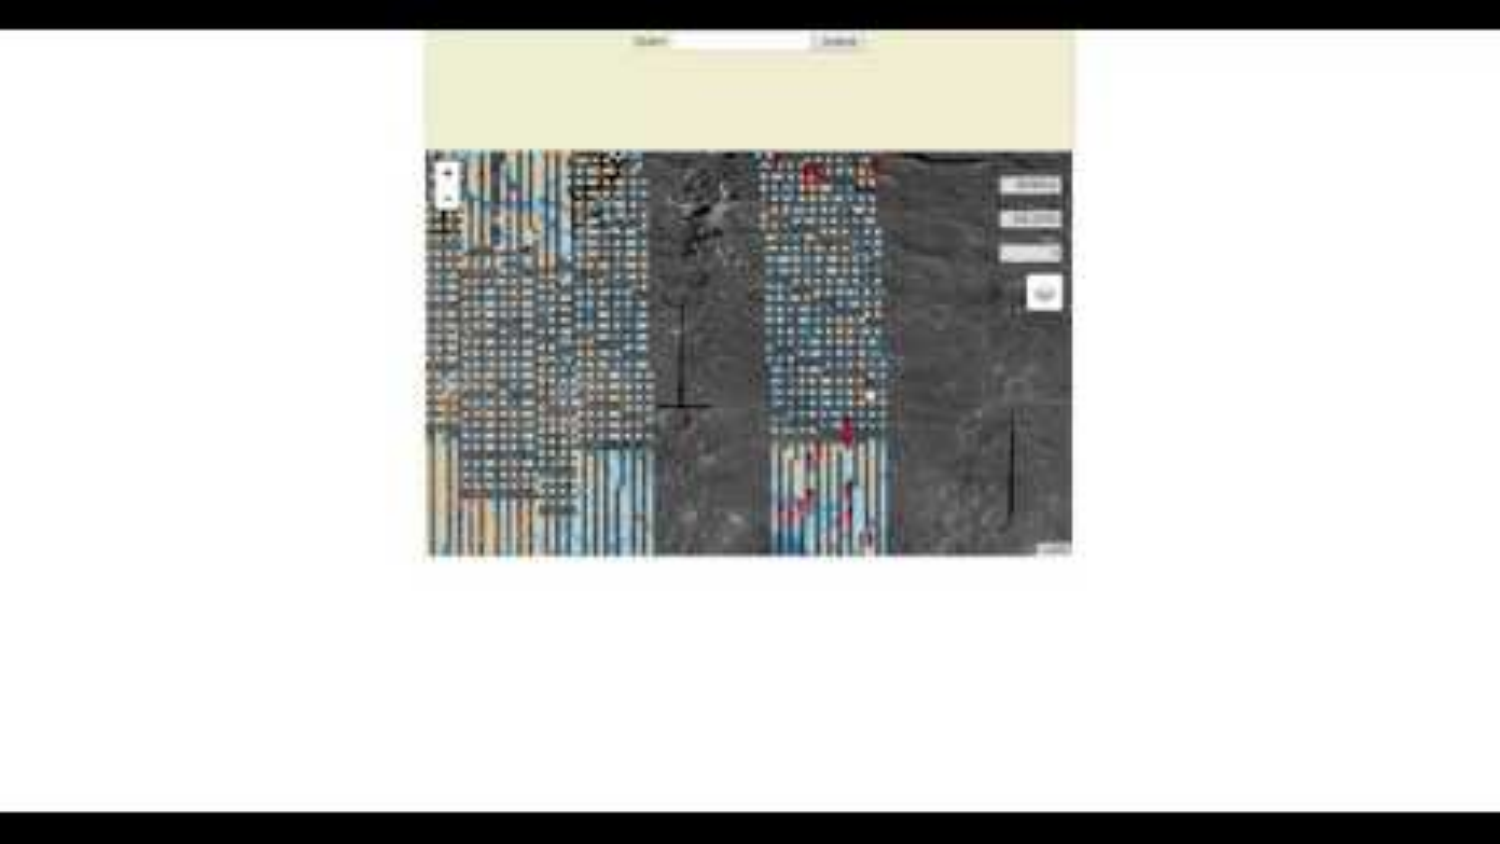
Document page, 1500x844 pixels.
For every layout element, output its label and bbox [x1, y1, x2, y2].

text_box [0, 0, 1500, 844]
